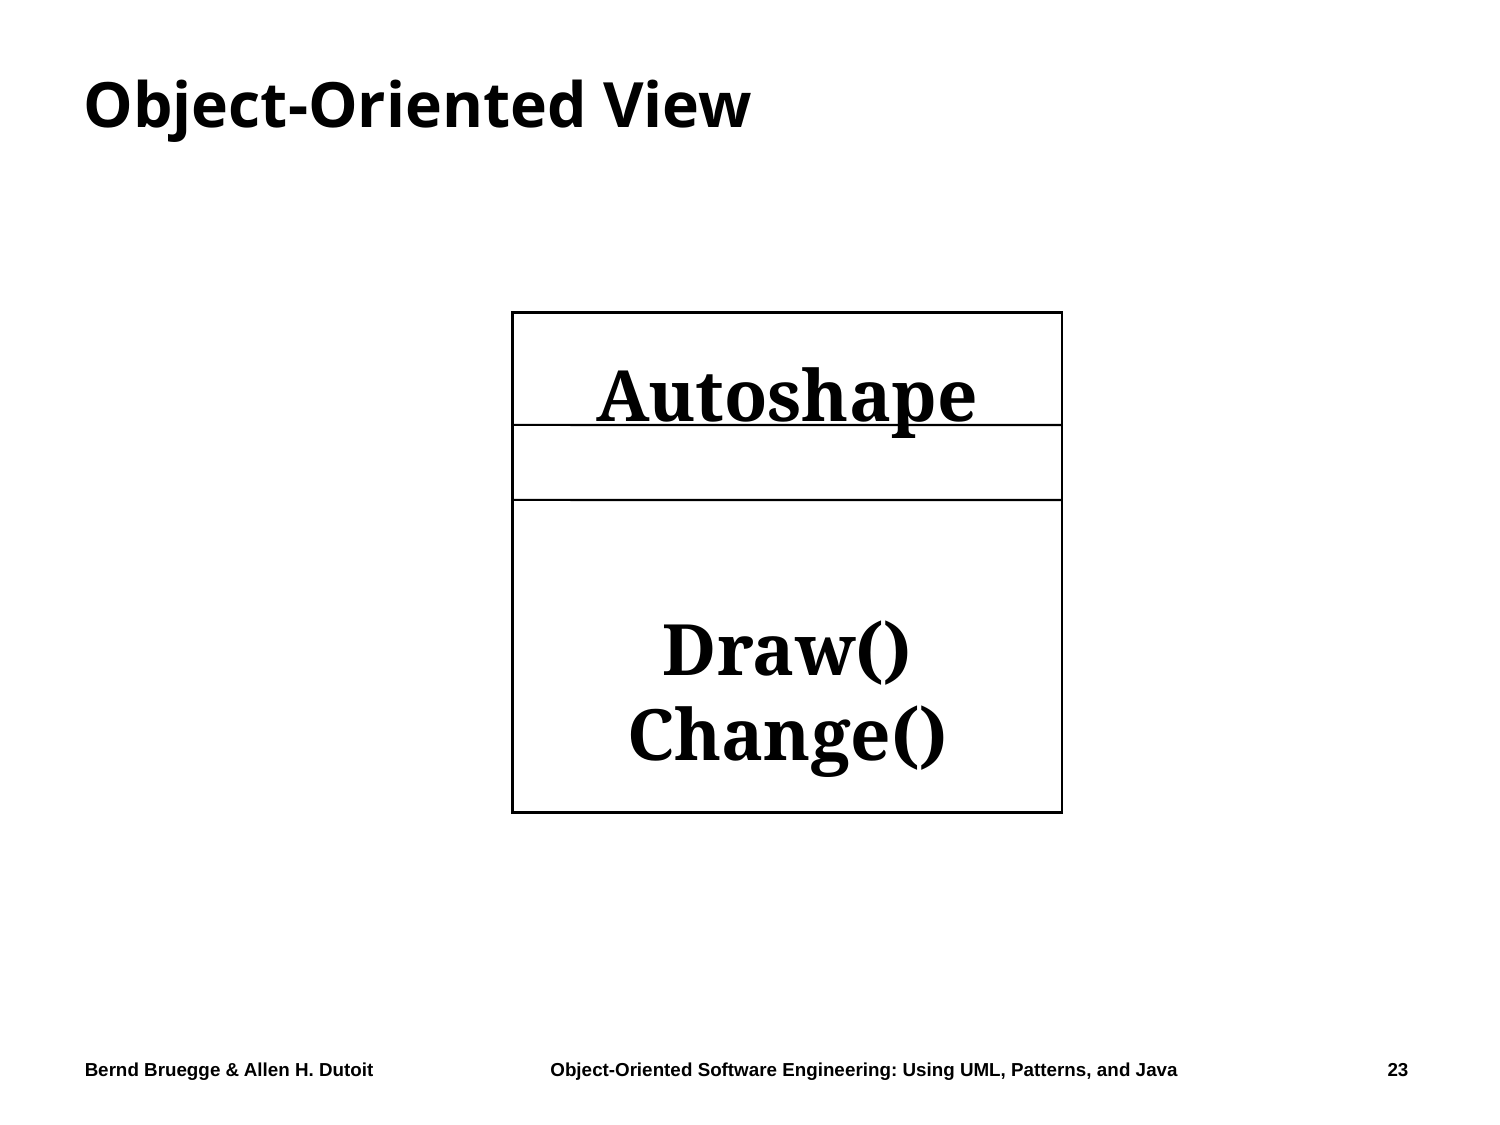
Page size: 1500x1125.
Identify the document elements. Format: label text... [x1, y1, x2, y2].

title Object-Oriented View [68, 36, 1407, 179]
text_box Autoshape Draw() Change() [512, 312, 1063, 813]
